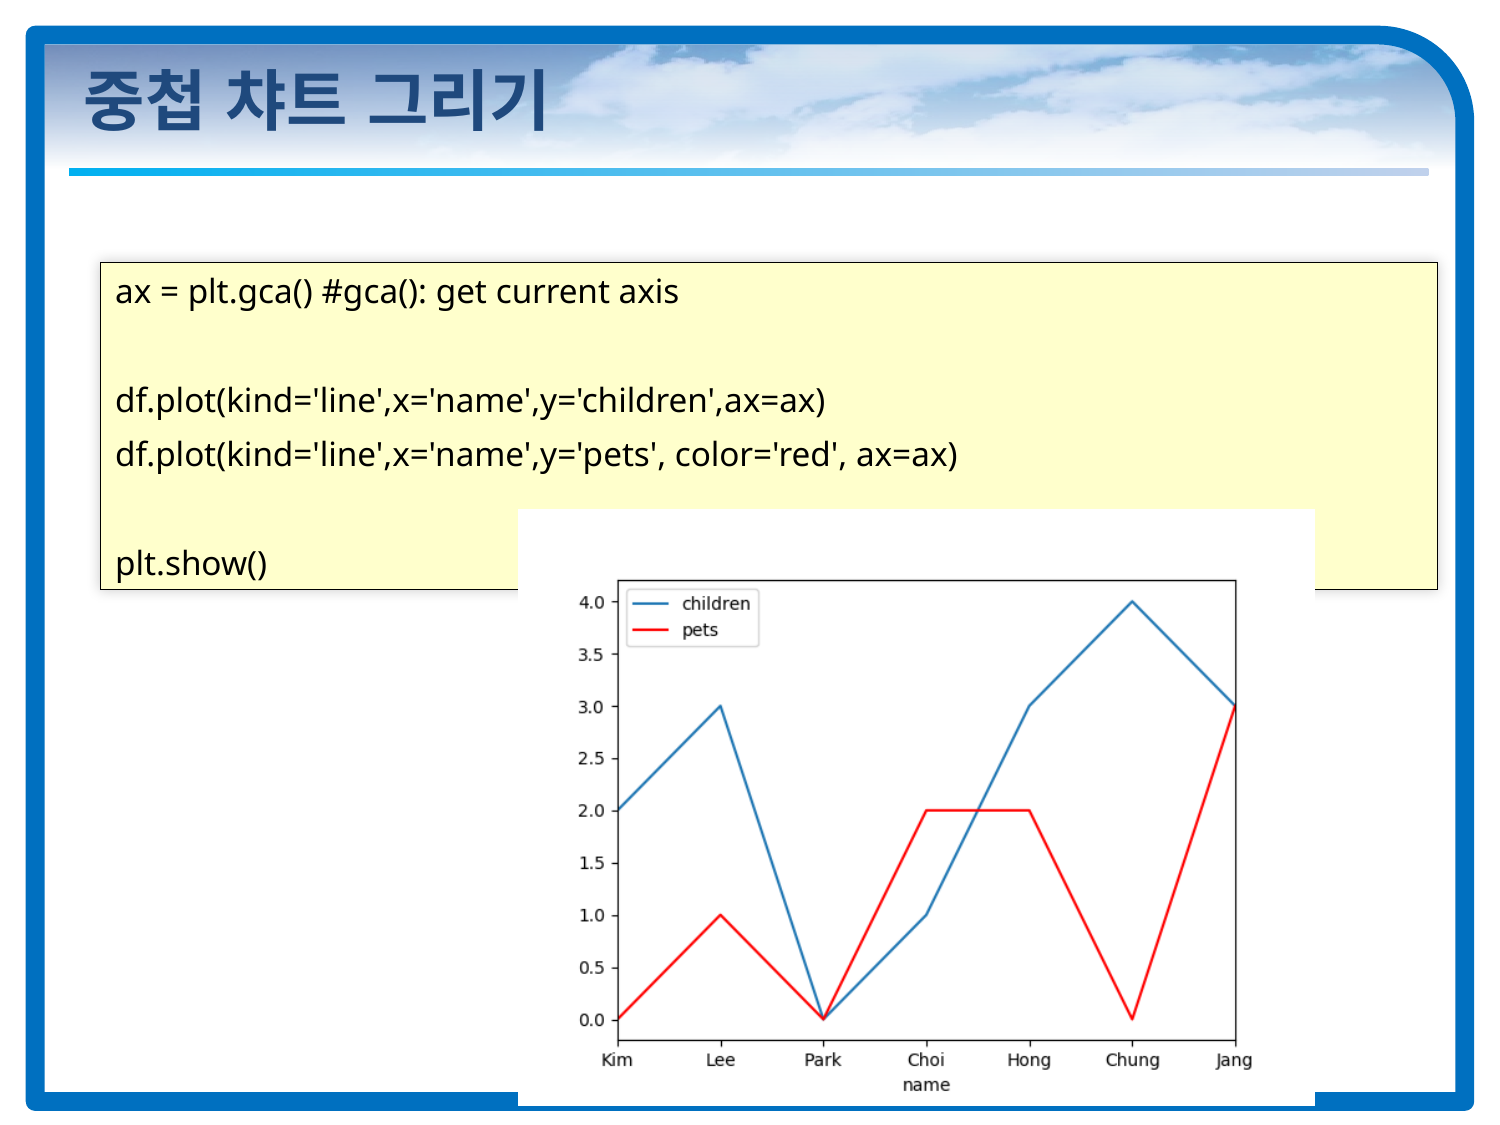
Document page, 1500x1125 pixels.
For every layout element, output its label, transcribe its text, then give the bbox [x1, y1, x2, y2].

picture [518, 509, 1315, 1106]
title 중첩 챠트 그리기 [68, 75, 1419, 163]
text_box ax = plt.gca() #gca(): get current axis df.plot(kind='line',x='name',y='children',ax=ax) df.plot(kind='line',x='name',y='pets', color='red', ax=ax) plt.show() [100, 262, 1438, 590]
text_box [0, 0, 1500, 75]
